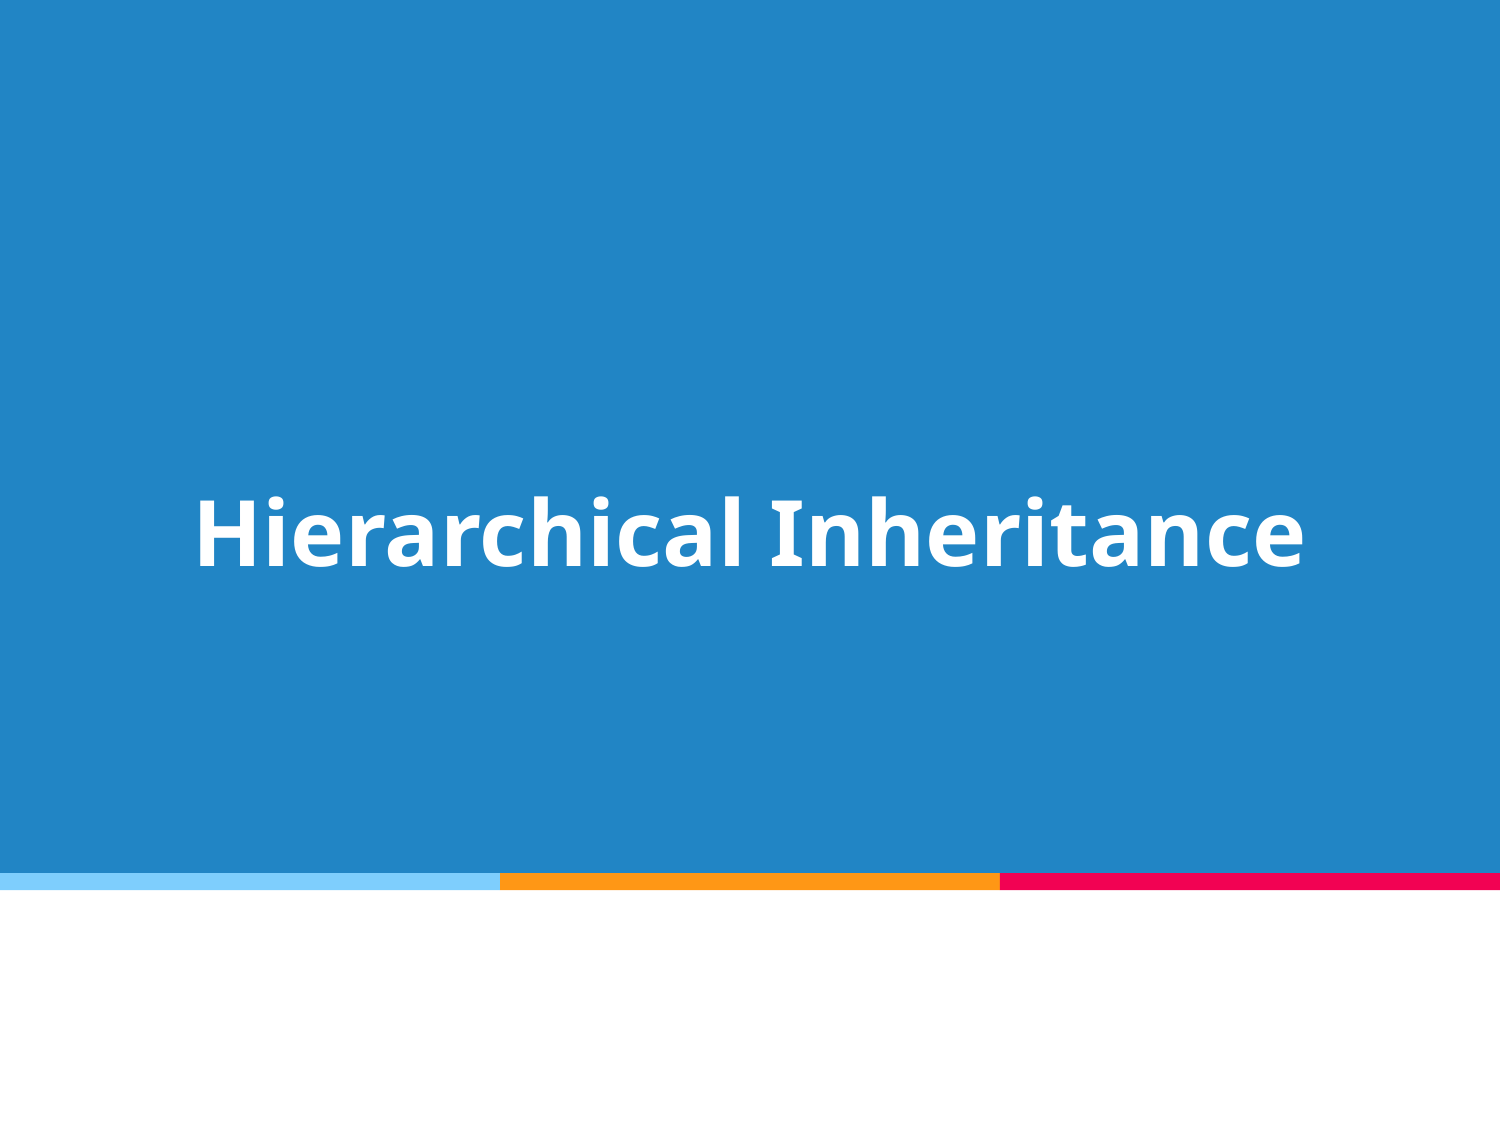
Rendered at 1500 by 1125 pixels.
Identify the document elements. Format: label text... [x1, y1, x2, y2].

title Hierarchical Inheritance [112, 487, 1388, 600]
